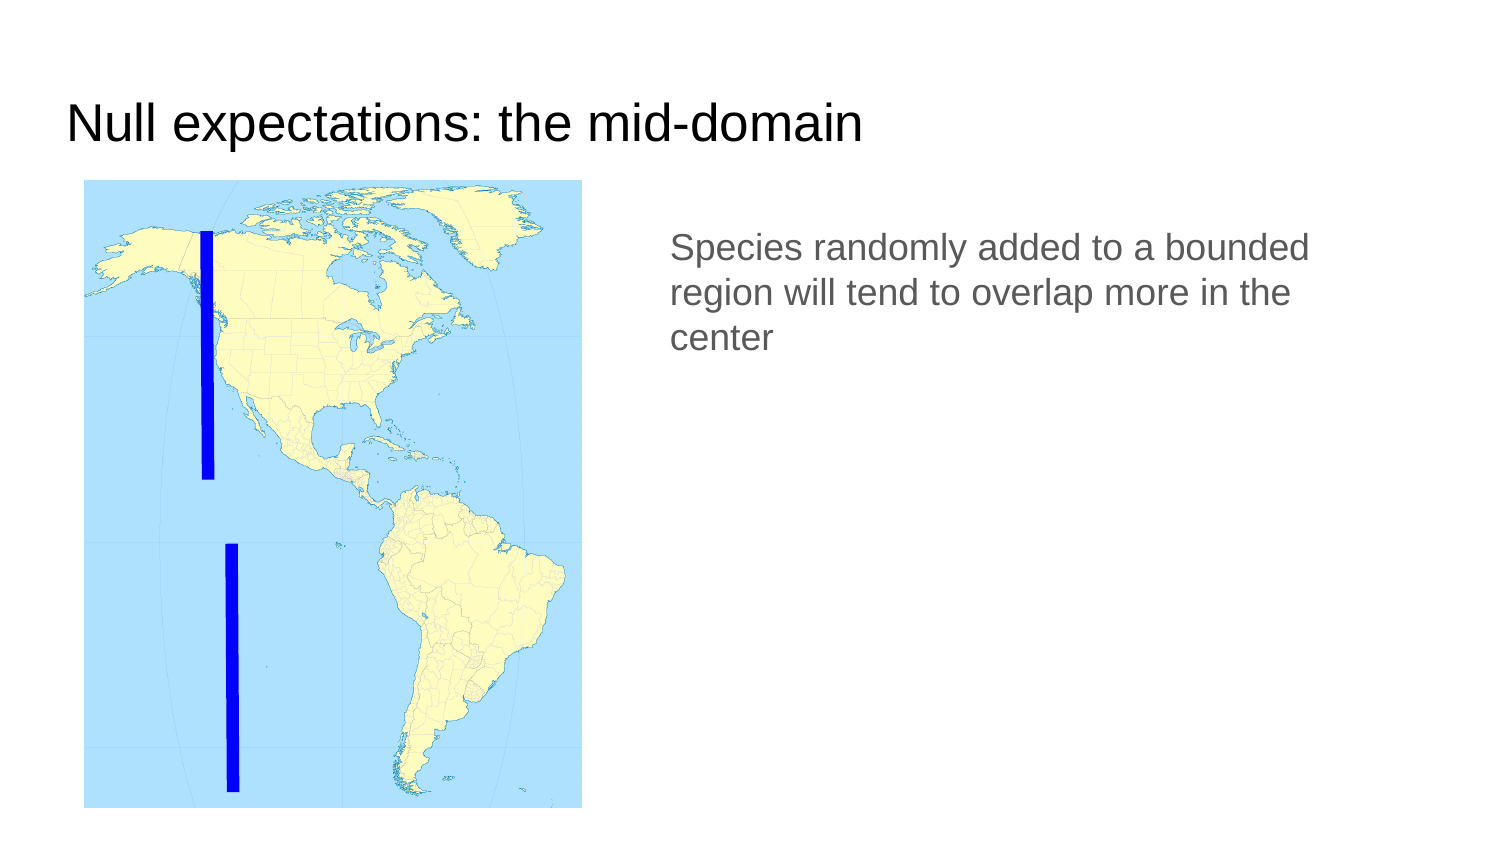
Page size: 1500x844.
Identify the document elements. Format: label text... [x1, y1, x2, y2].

title Null expectations: the mid-domain [51, 72, 1449, 167]
picture [84, 180, 582, 808]
text_box Species randomly added to a bounded region will tend to overlap more in the center [654, 207, 1405, 373]
